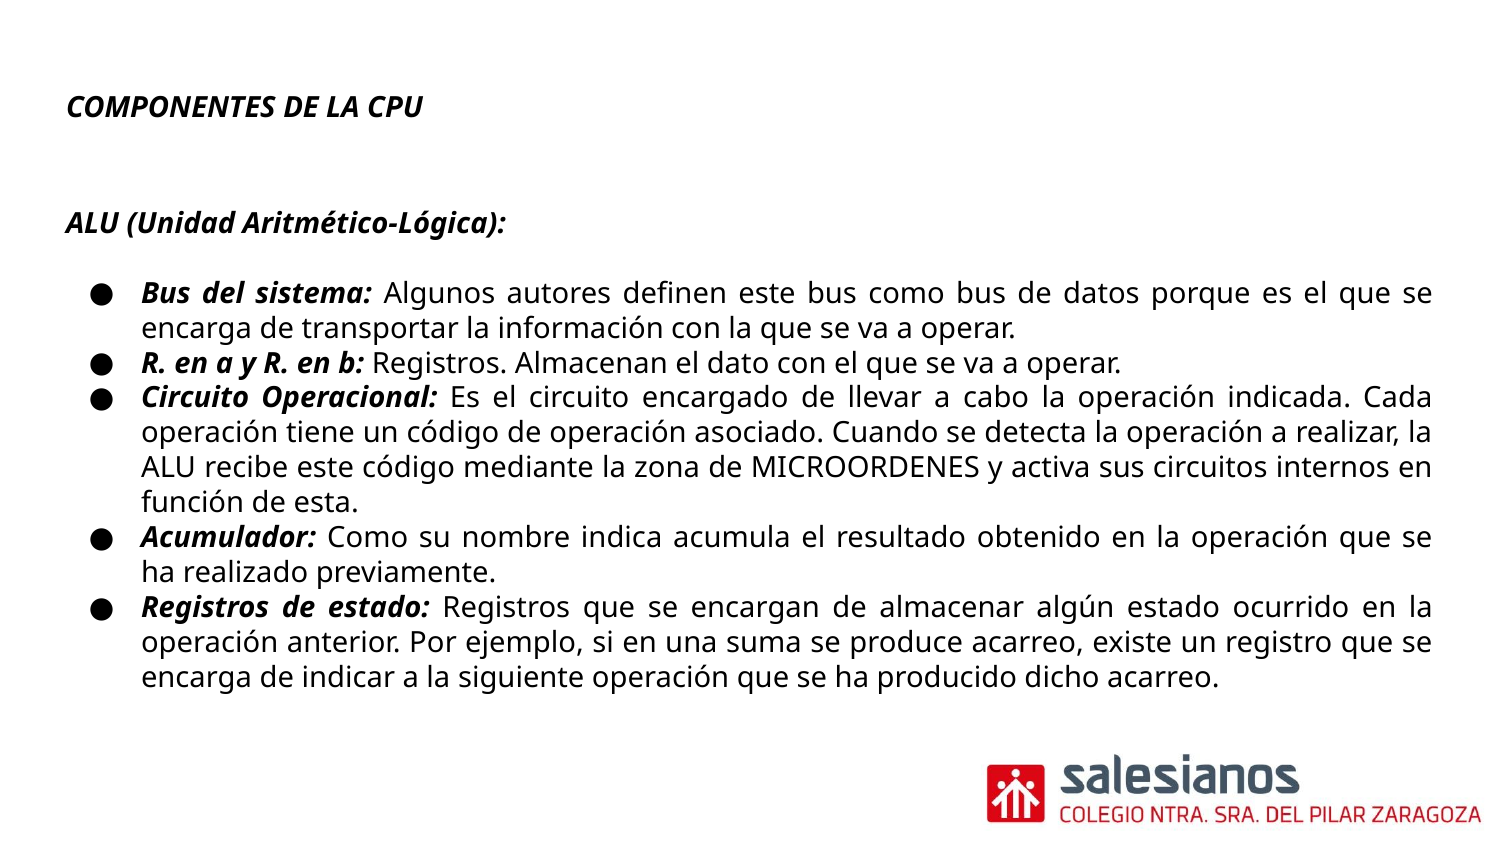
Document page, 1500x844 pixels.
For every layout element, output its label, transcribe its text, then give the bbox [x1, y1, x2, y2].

title COMPONENTES DE LA CPU [51, 72, 1449, 167]
list ALU (Unidad Aritmético-Lógica): Bus del sistema: Algunos autores definen este bus como bus de datos porque es el que se encarga de transportar la información con la que se va a operar. R. en a y R. en b: Registros. Almacenan el dato con el que se va a operar. Circuito Operacional: Es el circuito encargado de llevar a cabo la operación indicada. Cada operación tiene un código de operación asociado. Cuando se detecta la operación a realizar, la ALU recibe este código mediante la zona de MICROORDENES y activa sus circuitos internos en función de esta. Acumulador: Como su nombre indica acumula el resultado obtenido en la operación que se ha realizado previamente. Registros de estado: Registros que se encargan de almacenar algún estado ocurrido en la operación anterior. Por ejemplo, si en una suma se produce acarreo, existe un registro que se encarga de indicar a la siguiente operación que se ha producido dicho acarreo. [51, 189, 1449, 750]
picture [970, 741, 1500, 844]
